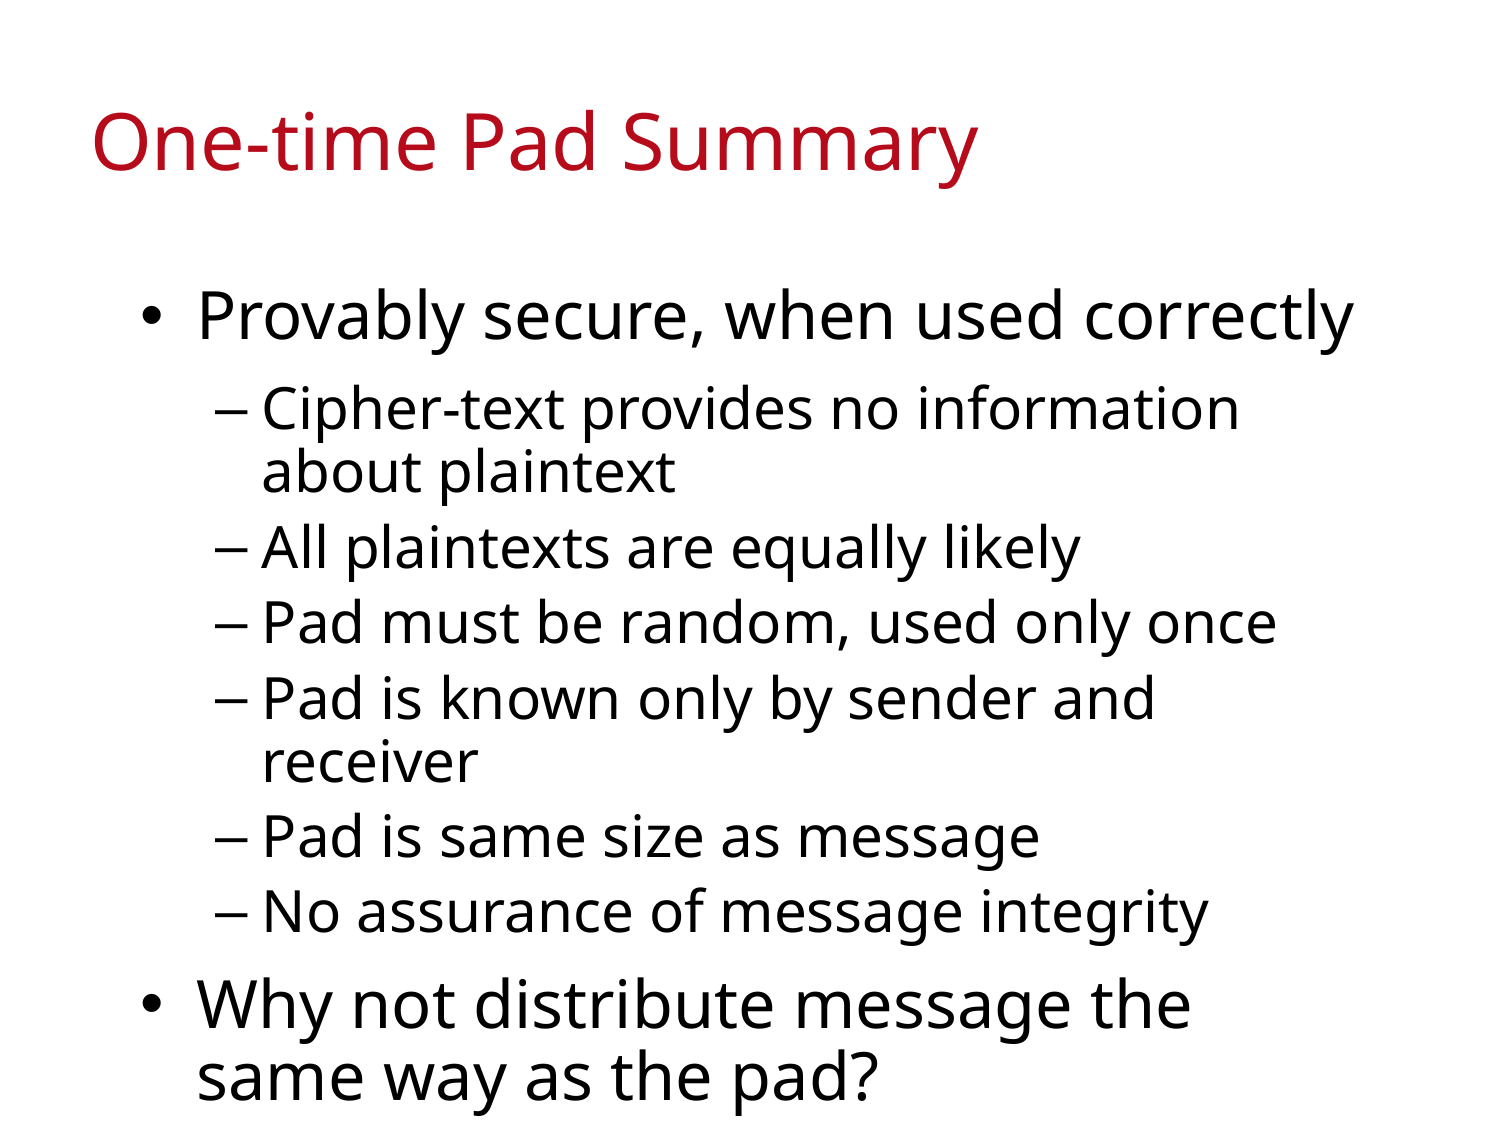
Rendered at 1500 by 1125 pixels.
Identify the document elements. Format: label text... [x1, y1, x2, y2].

list Provably secure, when used correctly Cipher-text provides no information about plaintext All plaintexts are equally likely Pad must be random, used only once Pad is known only by sender and receiver Pad is same size as message No assurance of message integrity Why not distribute message the same way as the pad? [125, 275, 1374, 912]
title One-time Pad Summary [75, 45, 1425, 233]
